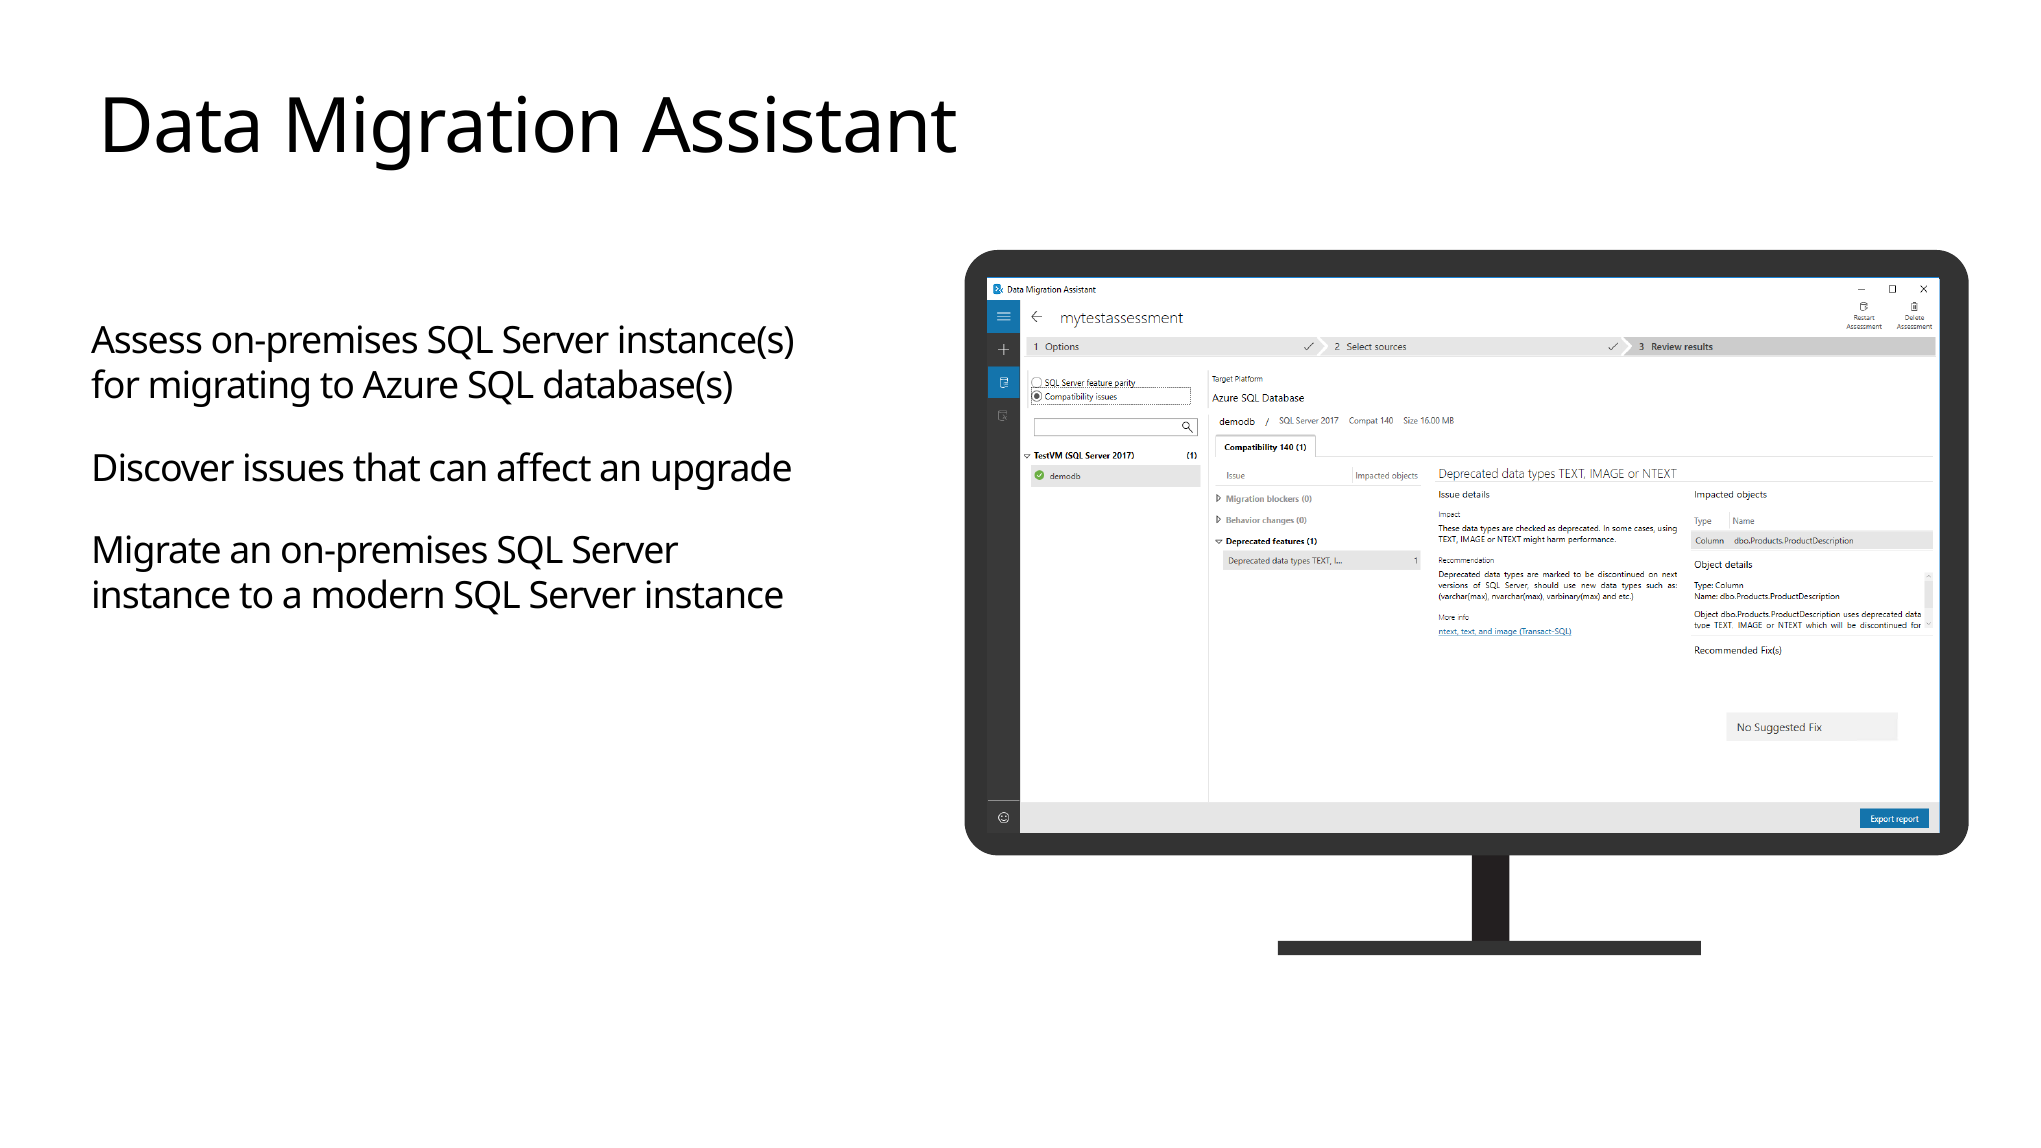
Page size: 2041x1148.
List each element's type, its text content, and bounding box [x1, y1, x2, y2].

title Data Migration Assistant [98, 76, 1943, 170]
text_box [964, 249, 1969, 856]
picture [986, 276, 1940, 833]
text_box [1277, 940, 1701, 956]
text_box [1471, 856, 1510, 940]
text_box Assess on-premises SQL Server instance(s) for migrating to Azure SQL database(s) Discover issues that can affect an upgrade Migrate an on-premises SQL Server instance to a modern SQL Server instance [76, 308, 827, 877]
